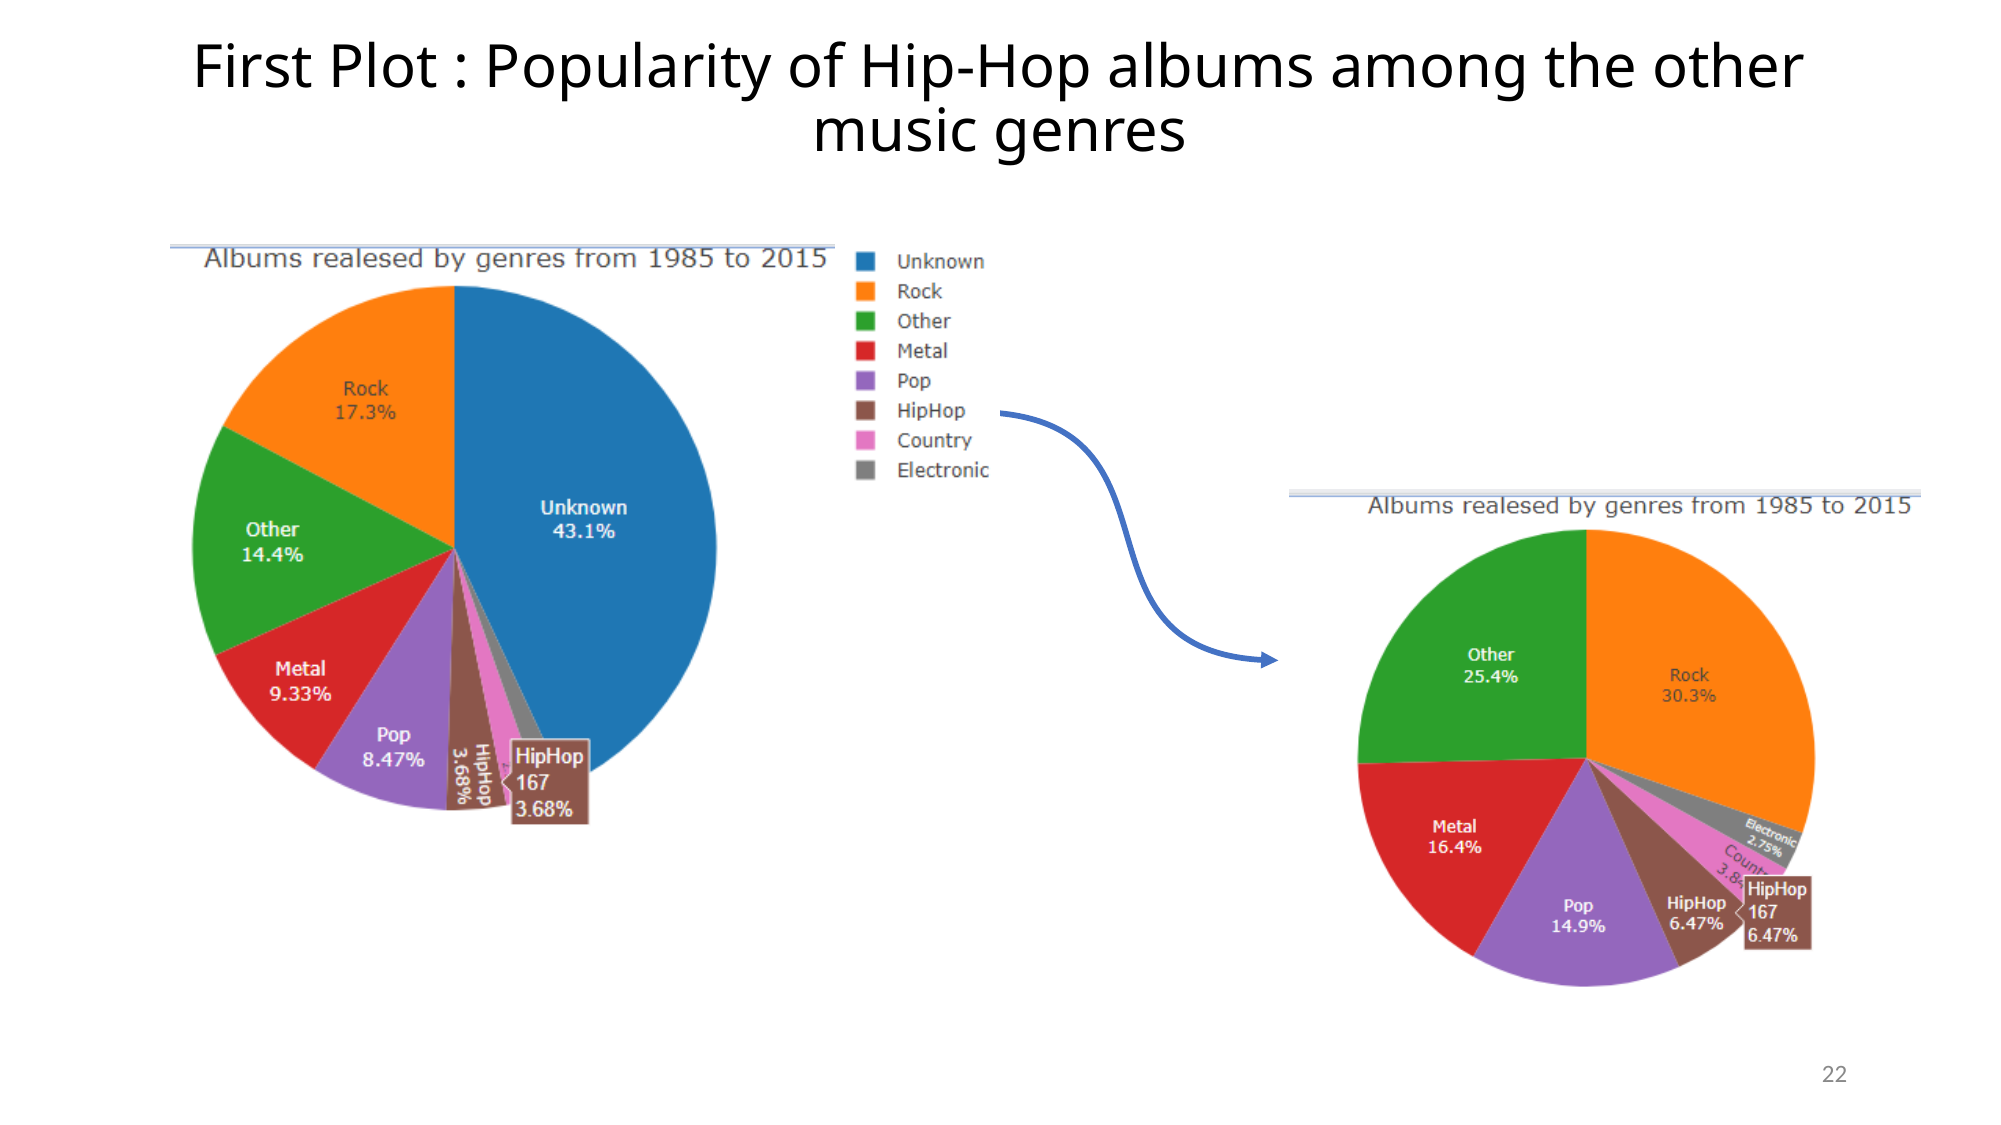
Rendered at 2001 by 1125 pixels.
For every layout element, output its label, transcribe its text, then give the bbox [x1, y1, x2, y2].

picture [1289, 489, 1921, 995]
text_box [971, 411, 1279, 661]
title First Plot : Popularity of Hip-Hop albums among the other music genres [137, 27, 1863, 245]
picture [844, 239, 1000, 490]
picture [170, 244, 836, 834]
slide_number 22 [1412, 1042, 1863, 1103]
